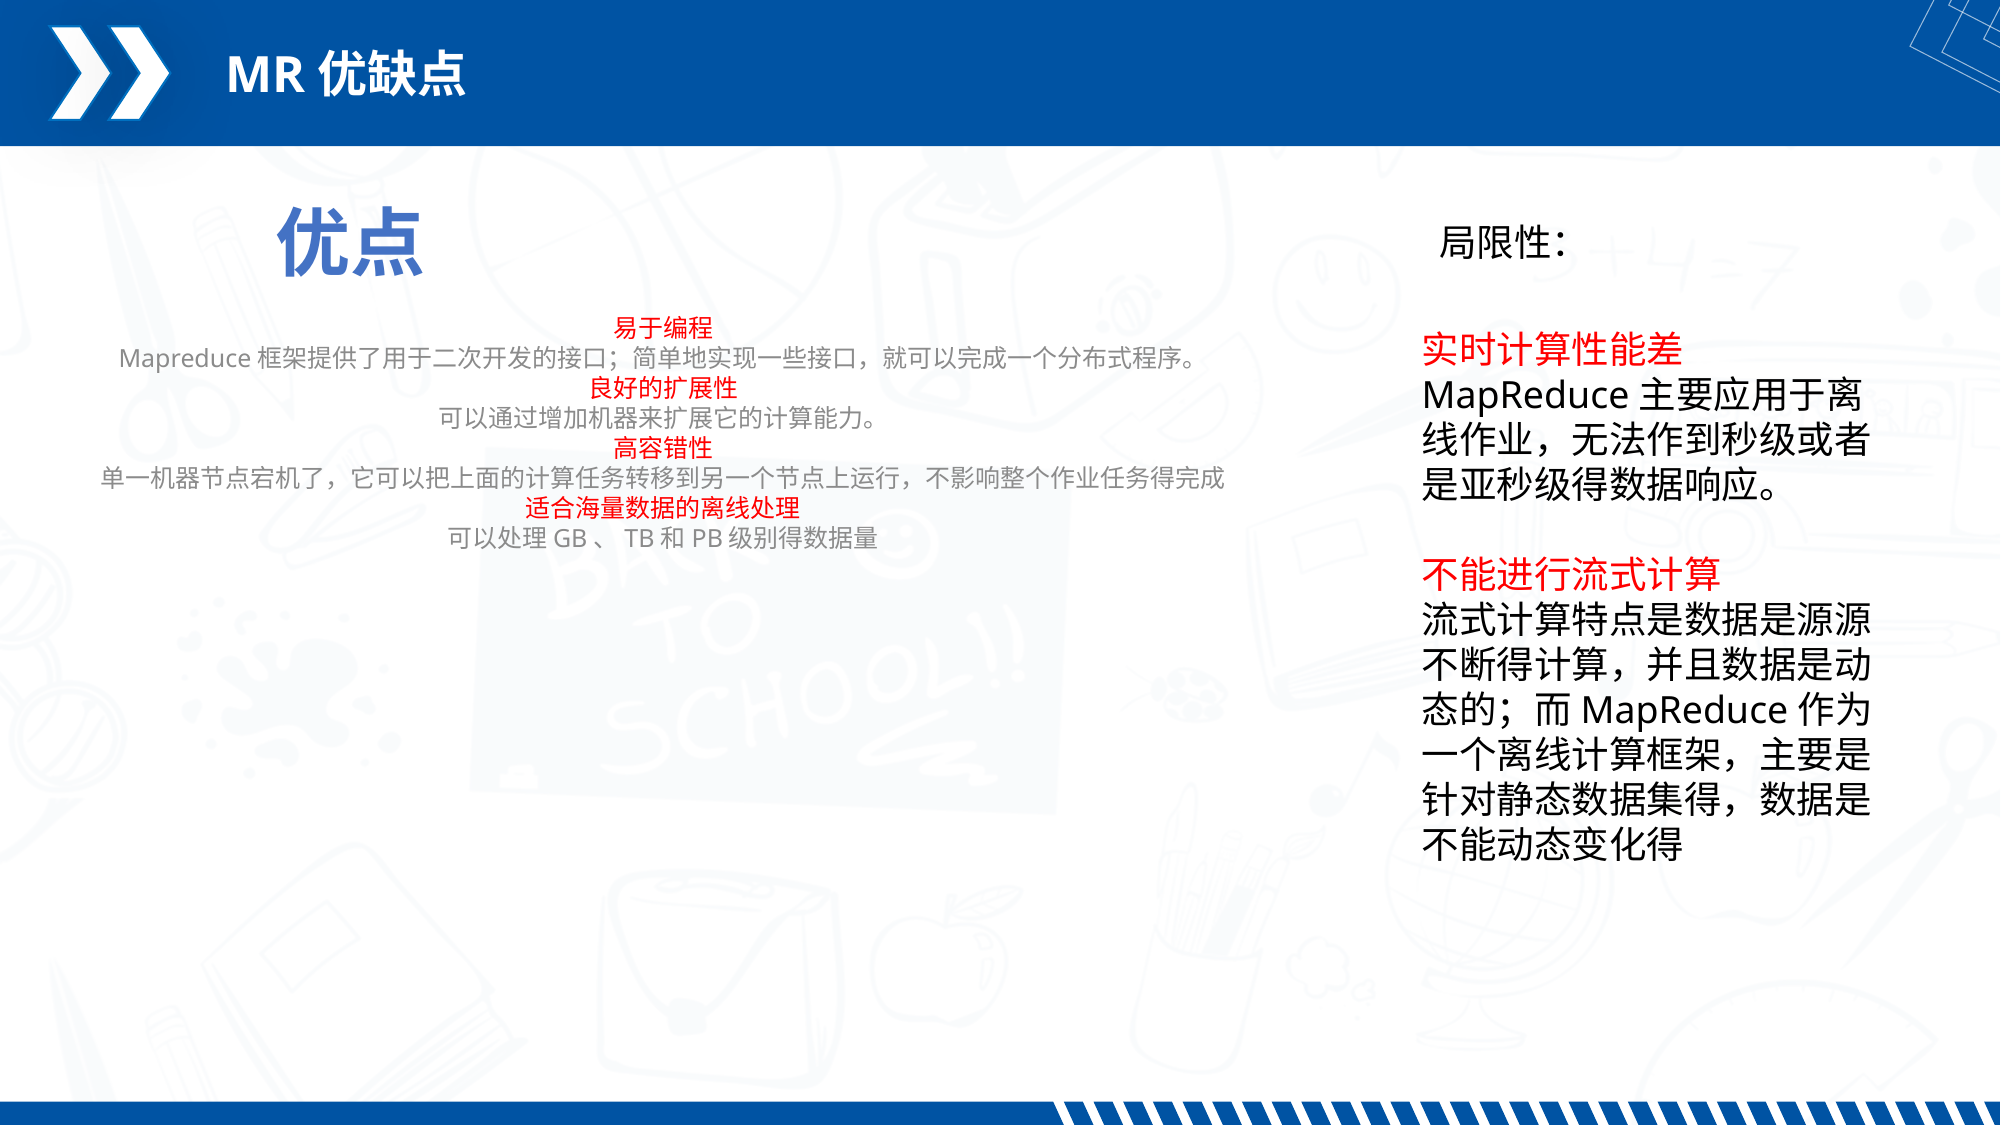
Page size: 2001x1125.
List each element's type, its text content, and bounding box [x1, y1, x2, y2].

text_box [1863, 1100, 1897, 1125]
text_box [1448, 1100, 1481, 1125]
text_box [1745, 1100, 1778, 1125]
text_box [1982, 1100, 2000, 1125]
text_box [1270, 1100, 1303, 1125]
text_box [1566, 1100, 1600, 1125]
text_box [1151, 1100, 1184, 1125]
text_box 局限性： [1424, 211, 1605, 271]
text_box [0, 0, 2000, 147]
text_box [0, 1100, 1065, 1125]
text_box [1537, 1100, 1570, 1125]
text_box [1834, 1100, 1867, 1125]
text_box [1804, 1100, 1837, 1125]
text_box [1359, 1100, 1392, 1125]
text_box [1937, 0, 2000, 95]
text_box [1507, 1100, 1540, 1125]
text_box [1388, 1100, 1422, 1125]
text_box [1655, 1100, 1689, 1125]
text_box [1923, 1100, 1956, 1125]
text_box [1299, 1100, 1333, 1125]
text_box [47, 25, 98, 121]
text_box [1062, 1100, 1095, 1125]
text_box [1715, 1100, 1748, 1125]
text_box [1240, 1100, 1273, 1125]
text_box [1952, 1100, 1986, 1125]
text_box [1180, 1100, 1214, 1125]
text_box [1626, 1100, 1659, 1125]
text_box [1121, 1100, 1155, 1125]
text_box [1893, 1100, 1926, 1125]
text_box [1774, 1100, 1808, 1125]
text_box [106, 25, 172, 121]
text_box [1091, 1100, 1125, 1125]
text_box 优点 [253, 188, 446, 294]
text_box MR优缺点 [210, 35, 542, 111]
text_box [1685, 1100, 1719, 1125]
text_box [1477, 1100, 1511, 1125]
text_box [1210, 1100, 1244, 1125]
text_box [1596, 1100, 1630, 1125]
text_box [1329, 1100, 1362, 1125]
list 易于编程 Mapreduce框架提供了用于二次开发的接口；简单地实现一些接口，就可以完成一个分布式程序。 良好的扩展性 可以通过增加机器来扩展它的计算能力。 高容错性 单一机器节点宕机了，它可以把上面的计算任务转移到另一个节点上运行，不影响整个作业任务得完成 适合海量数据的离线处理 可以处理GB、TB和PB级别得数据量 [68, 305, 1258, 861]
text_box [1418, 1100, 1451, 1125]
text_box 实时计算性能差 MapReduce主要应用于离线作业，无法作到秒级或者是亚秒级得数据响应。 不能进行流式计算 流式计算特点是数据是源源不断得计算，并且数据是动态的；而MapReduce作为一个离线计算框架，主要是针对静态数据集得，数据是不能动态变化得 [1406, 318, 1910, 874]
picture [0, 0, 2001, 1125]
